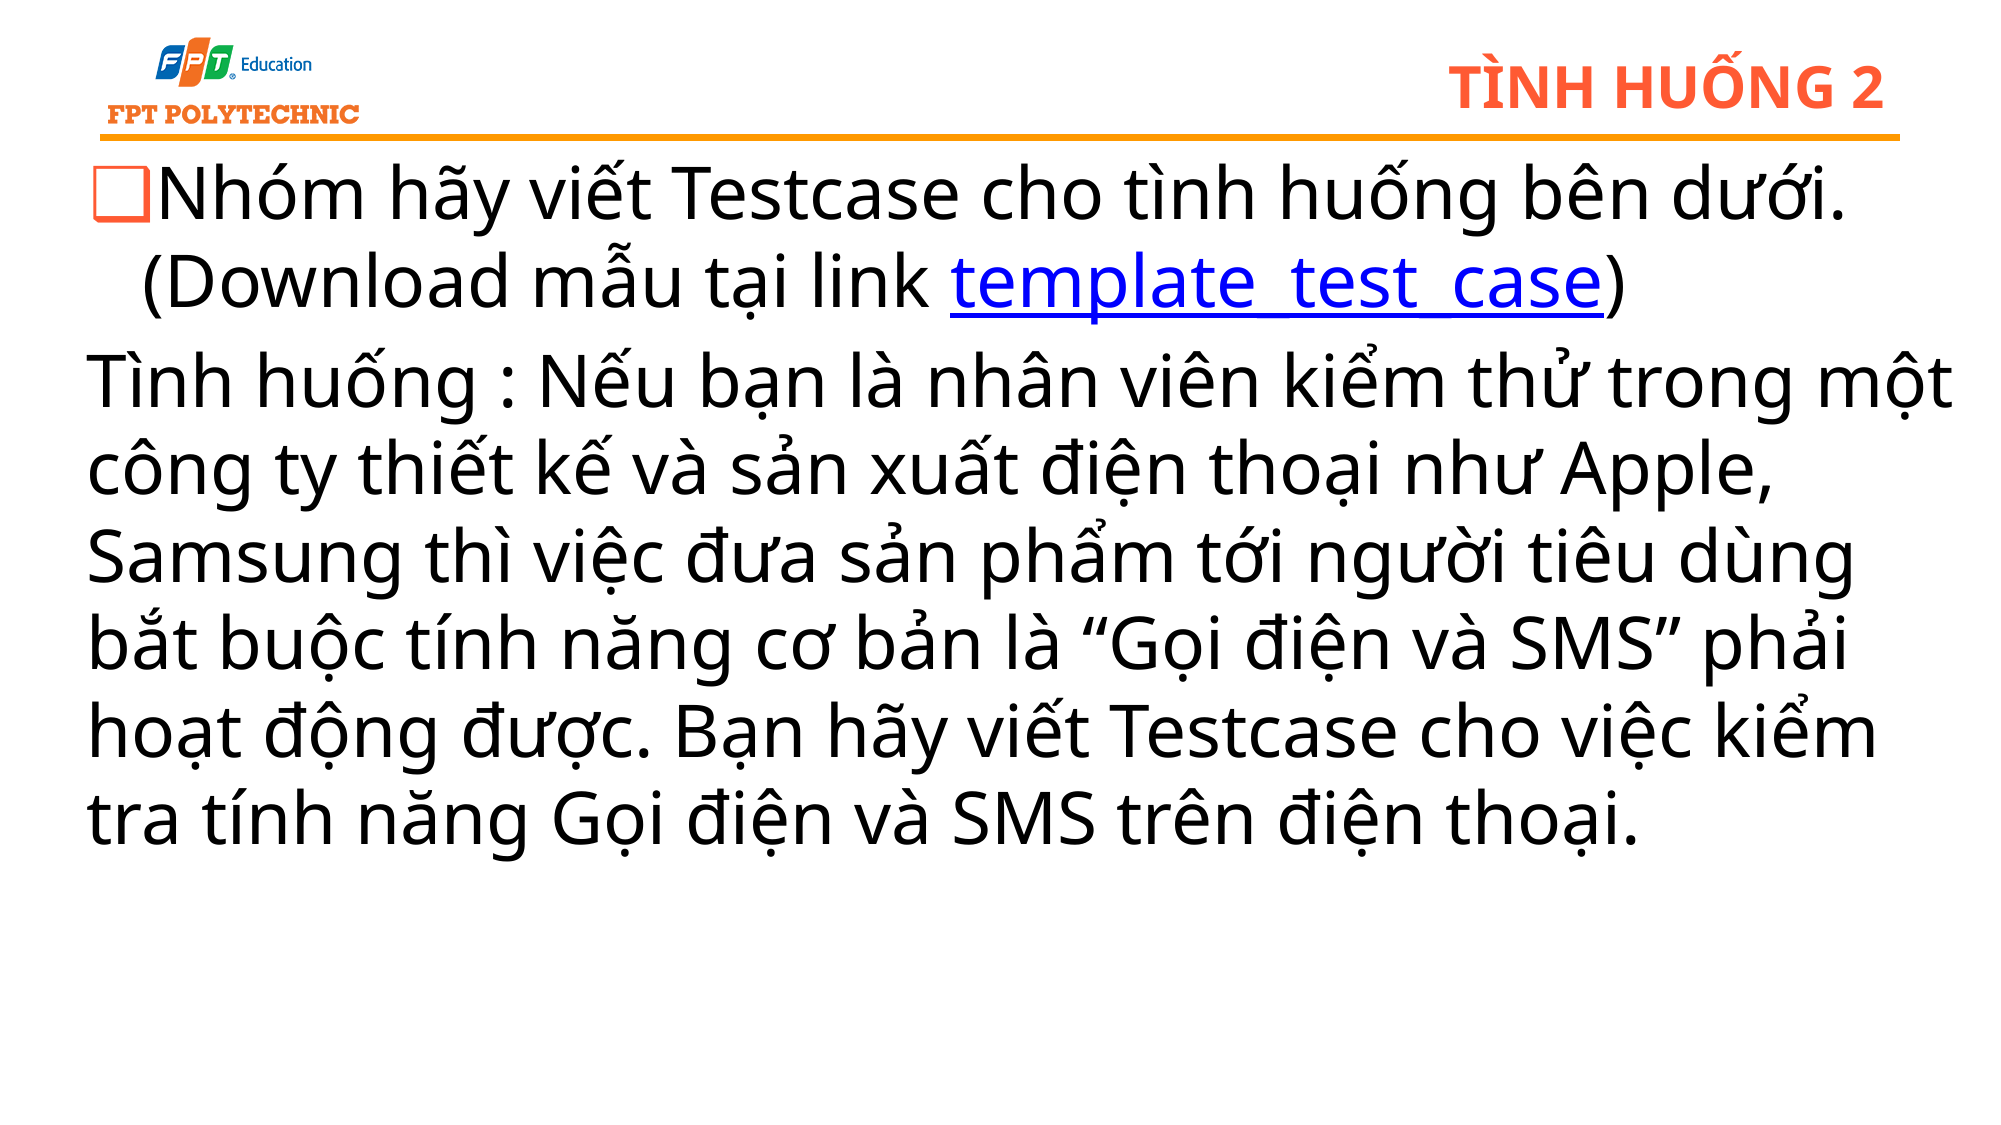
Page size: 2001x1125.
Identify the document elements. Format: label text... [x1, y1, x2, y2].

picture [99, 25, 367, 134]
title tình huống 2 [366, 45, 1900, 125]
text_box Nhóm hãy viết Testcase cho tình huống bên dưới.(Download mẫu tại link template_test_case) Tình huống : Nếu bạn là nhân viên kiểm thử trong một công ty thiết kế và sản xuất điện thoại như Apple, Samsung thì việc đưa sản phẩm tới người tiêu dùng bắt buộc tính năng cơ bản là “Gọi điện và SMS” phải hoạt động được. Bạn hãy viết Testcase cho việc kiểm tra tính năng Gọi điện và SMS trên điện thoại. [71, 139, 1984, 1125]
